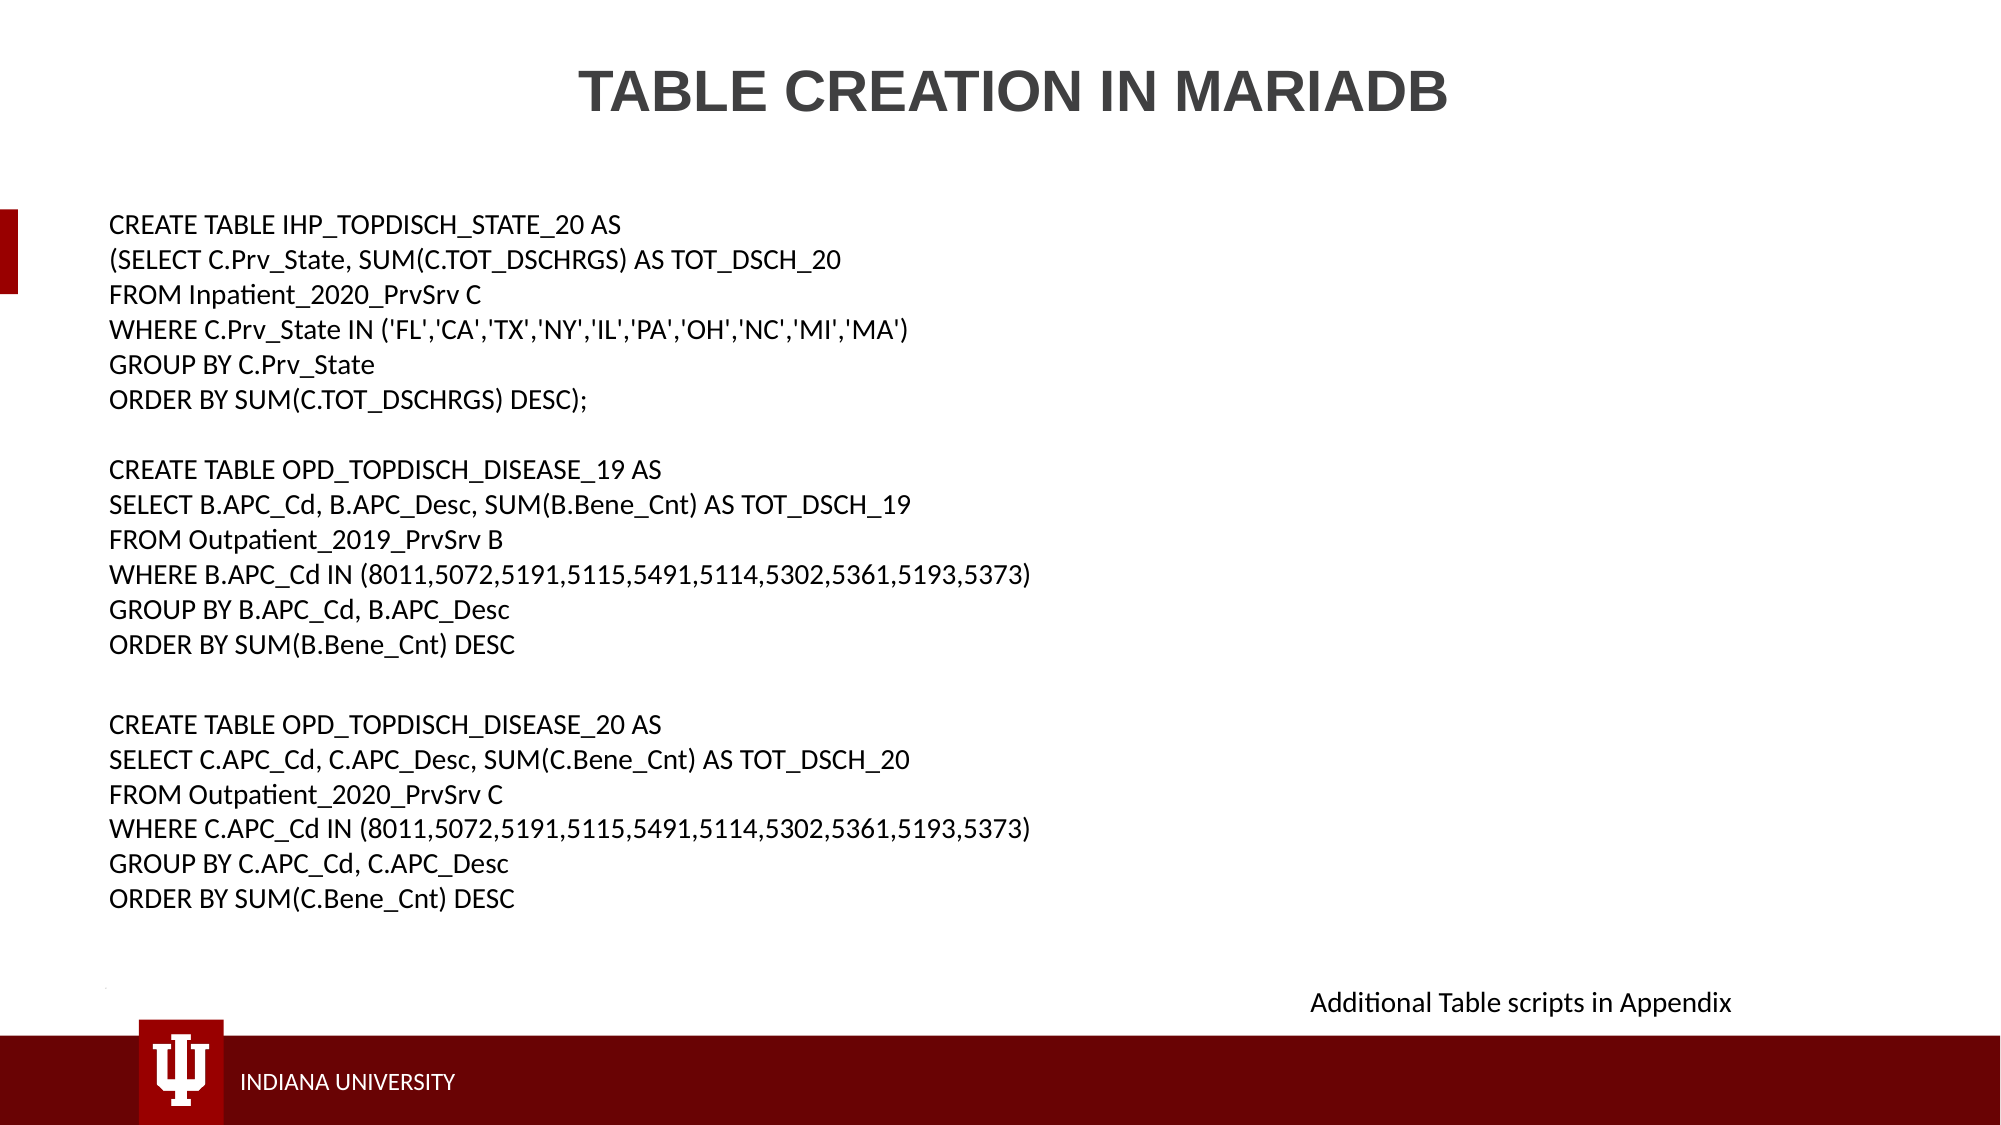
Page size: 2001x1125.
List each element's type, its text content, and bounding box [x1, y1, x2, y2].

text_box Additional Table scripts in Appendix [1295, 975, 1903, 1026]
picture [105, 993, 256, 1125]
title TABLE CREATION IN MARIADB [138, 16, 1890, 170]
text_box CREATE TABLE IHP_TOPDISCH_STATE_20 AS (SELECT C.Prv_State, SUM(C.TOT_DSCHRGS) AS TOT_DSCH_20 FROM Inpatient_2020_PrvSrv C WHERE C.Prv_State IN ('FL','CA','TX','NY','IL','PA','OH','NC','MI','MA') GROUP BY C.Prv_State ORDER BY SUM(C.TOT_DSCHRGS) DESC); CREATE TABLE OPD_TOPDISCH_DISEASE_19 AS SELECT B.APC_Cd, B.APC_Desc, SUM(B.Bene_Cnt) AS TOT_DSCH_19 FROM Outpatient_2019_PrvSrv B WHERE B.APC_Cd IN (8011,5072,5191,5115,5491,5114,5302,5361,5193,5373) GROUP BY B.APC_Cd, B.APC_Desc ORDER BY SUM(B.Bene_Cnt) DESC CREATE TABLE OPD_TOPDISCH_DISEASE_20 AS SELECT C.APC_Cd, C.APC_Desc, SUM(C.Bene_Cnt) AS TOT_DSCH_20 FROM Outpatient_2020_PrvSrv C WHERE C.APC_Cd IN (8011,5072,5191,5115,5491,5114,5302,5361,5193,5373) GROUP BY C.APC_Cd, C.APC_Desc ORDER BY SUM(C.Bene_Cnt) DESC [94, 198, 1848, 993]
